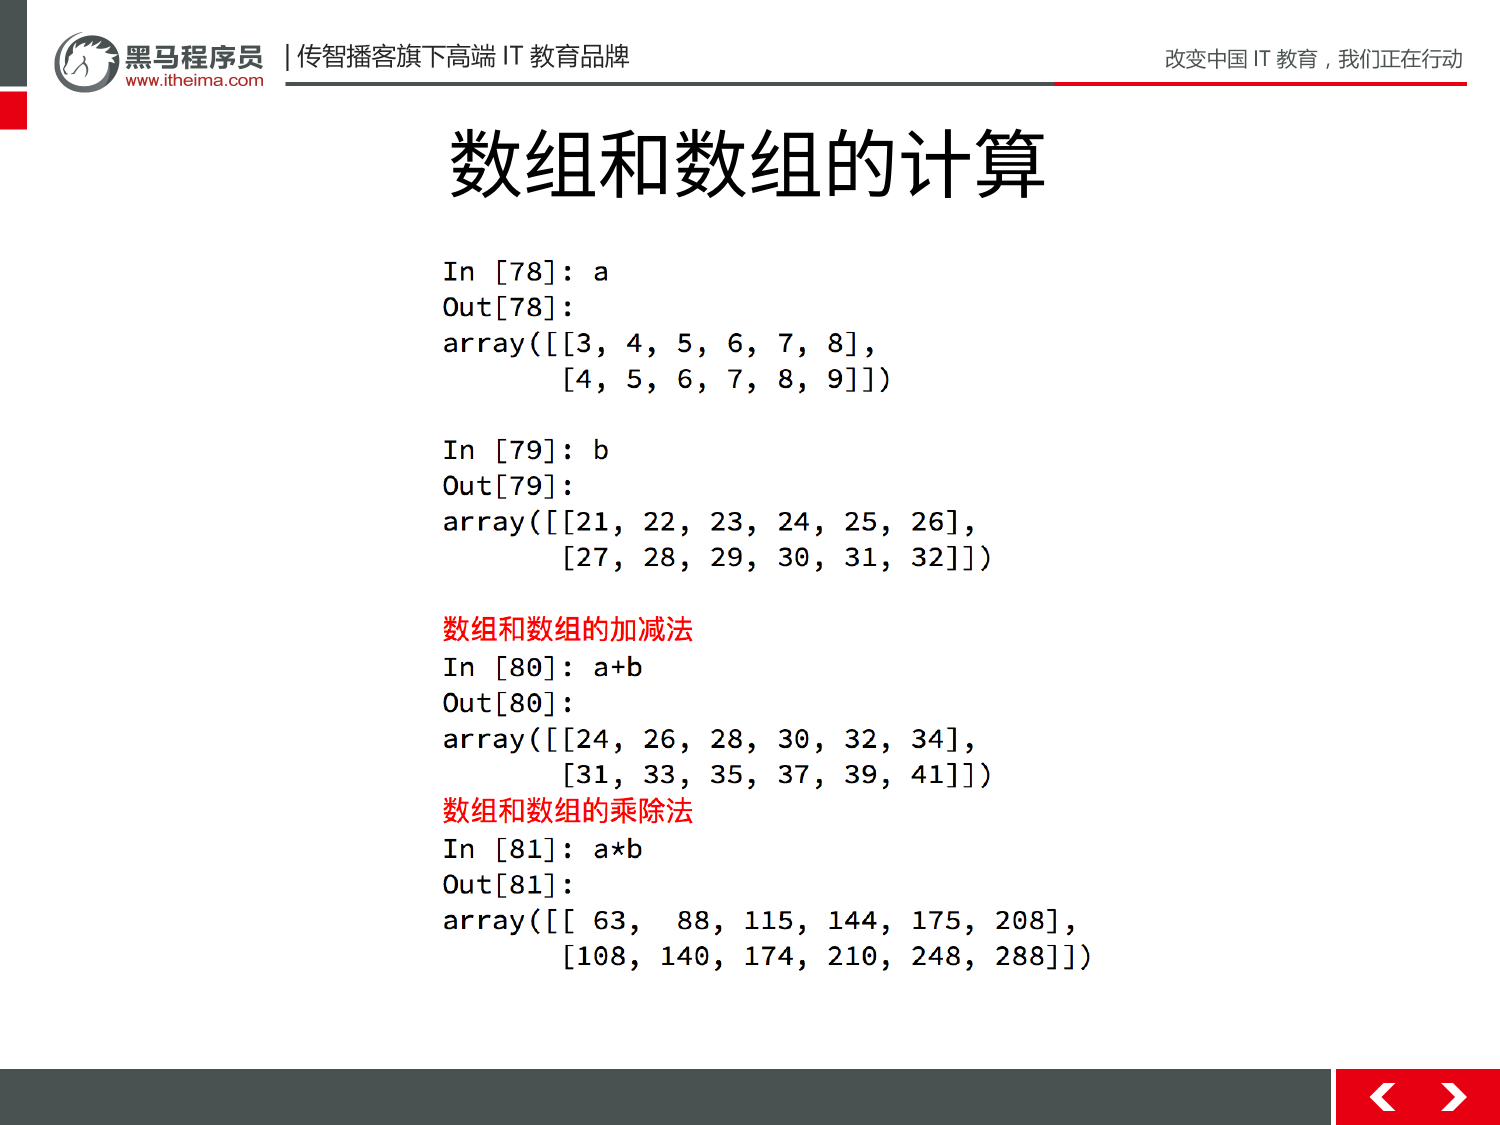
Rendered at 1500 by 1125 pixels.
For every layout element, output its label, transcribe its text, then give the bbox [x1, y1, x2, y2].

title 数组和数组的计算 [81, 97, 1416, 216]
picture [0, 0, 1500, 1125]
